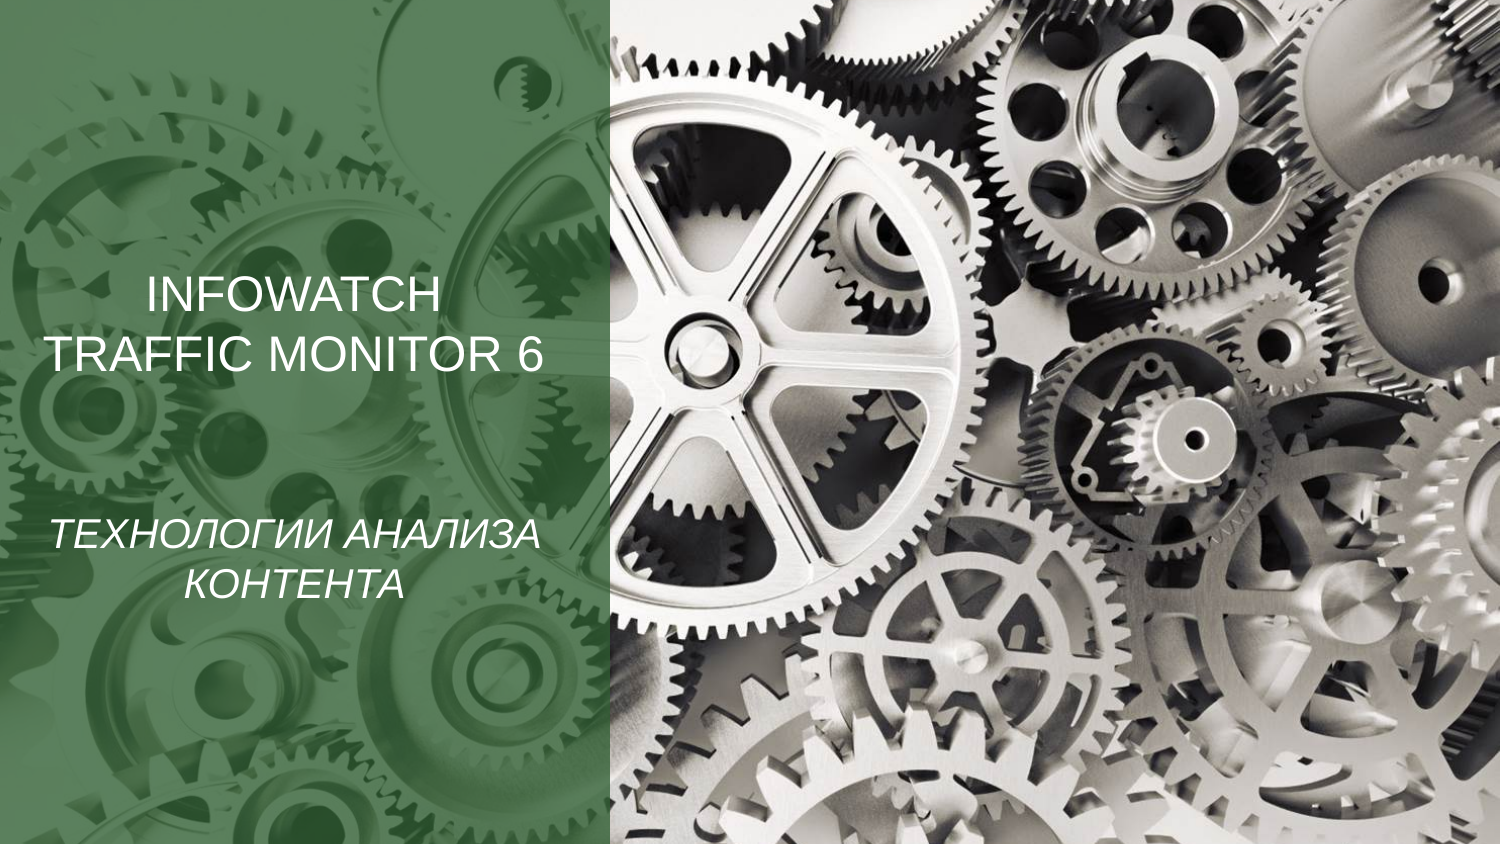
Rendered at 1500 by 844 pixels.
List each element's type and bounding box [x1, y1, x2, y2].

picture [610, 0, 1500, 844]
